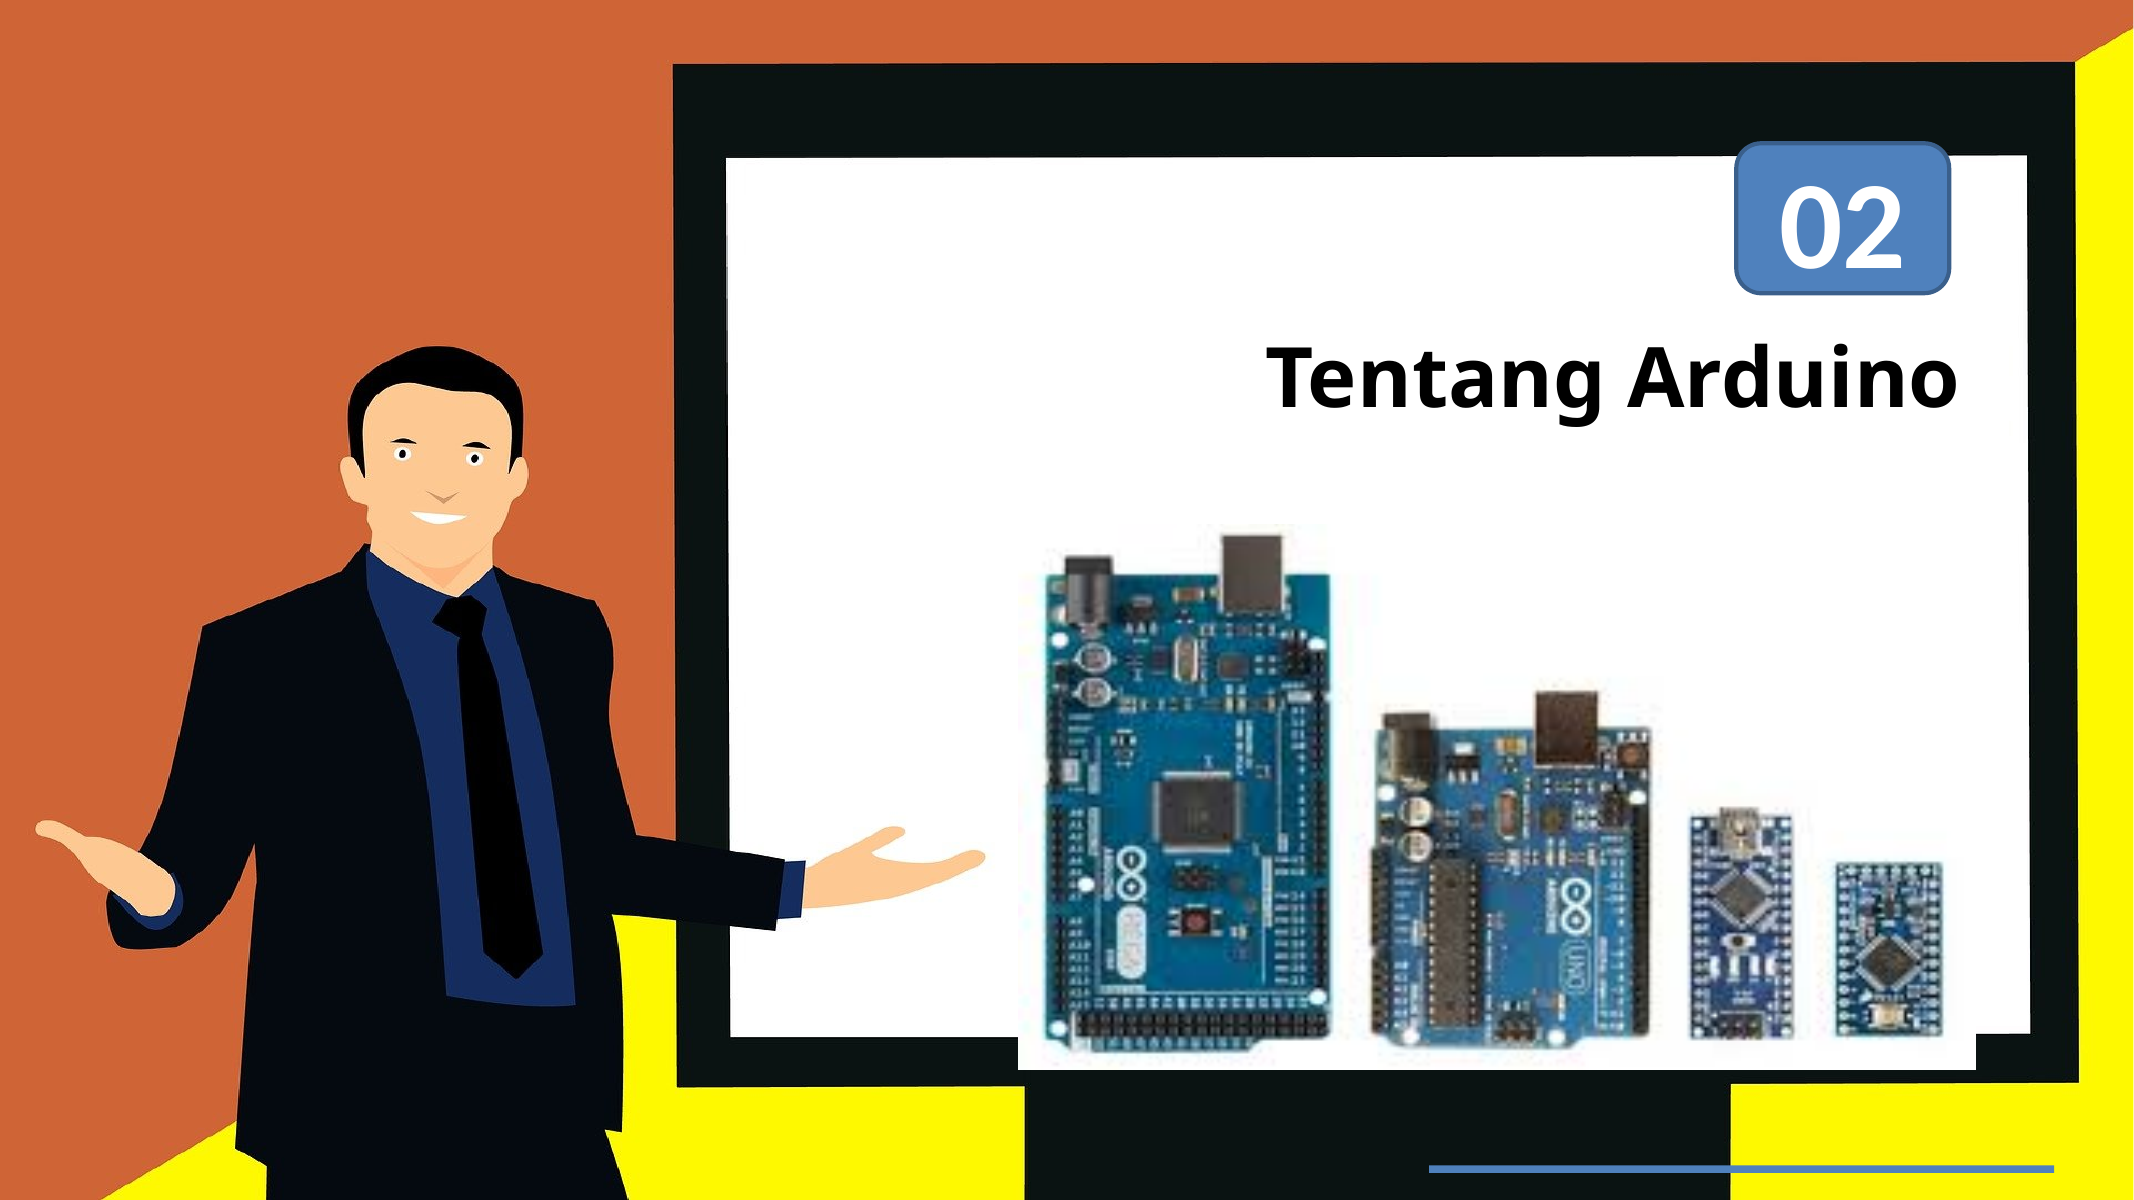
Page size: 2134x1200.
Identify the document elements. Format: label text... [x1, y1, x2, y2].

text_box 02 [1734, 141, 1952, 296]
picture [0, 0, 2134, 1200]
text_box Tentang Arduino [1241, 316, 1976, 430]
text_box [1429, 1165, 2055, 1173]
